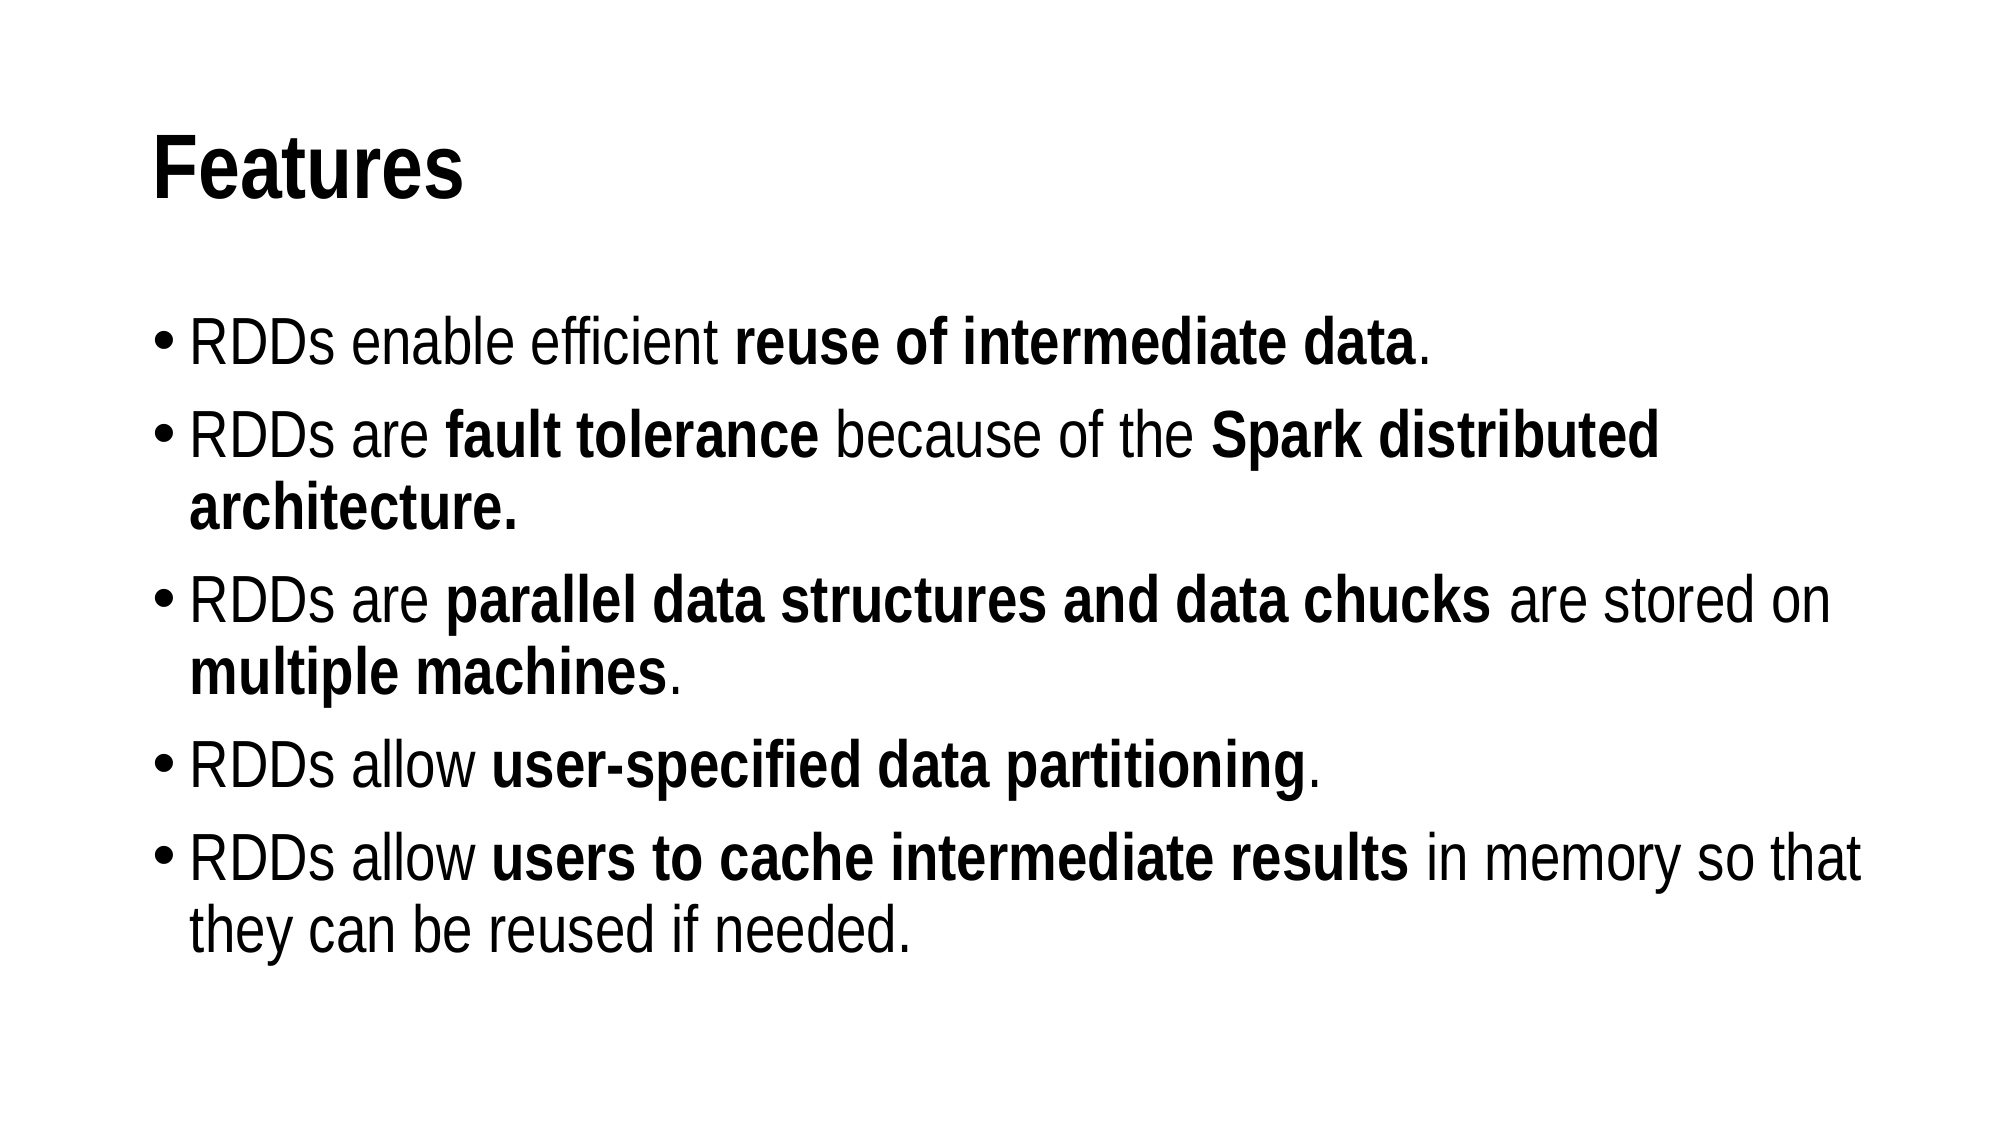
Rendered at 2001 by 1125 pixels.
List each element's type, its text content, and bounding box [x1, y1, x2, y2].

title Features [137, 59, 1863, 278]
list RDDs enable efficient reuse of intermediate data. RDDs are fault tolerance because of the Spark distributed architecture. RDDs are parallel data structures and data chucks are stored on multiple machines. RDDs allow user-specified data partitioning. RDDs allow users to cache intermediate results in memory so that they can be reused if needed. [137, 299, 1950, 1014]
